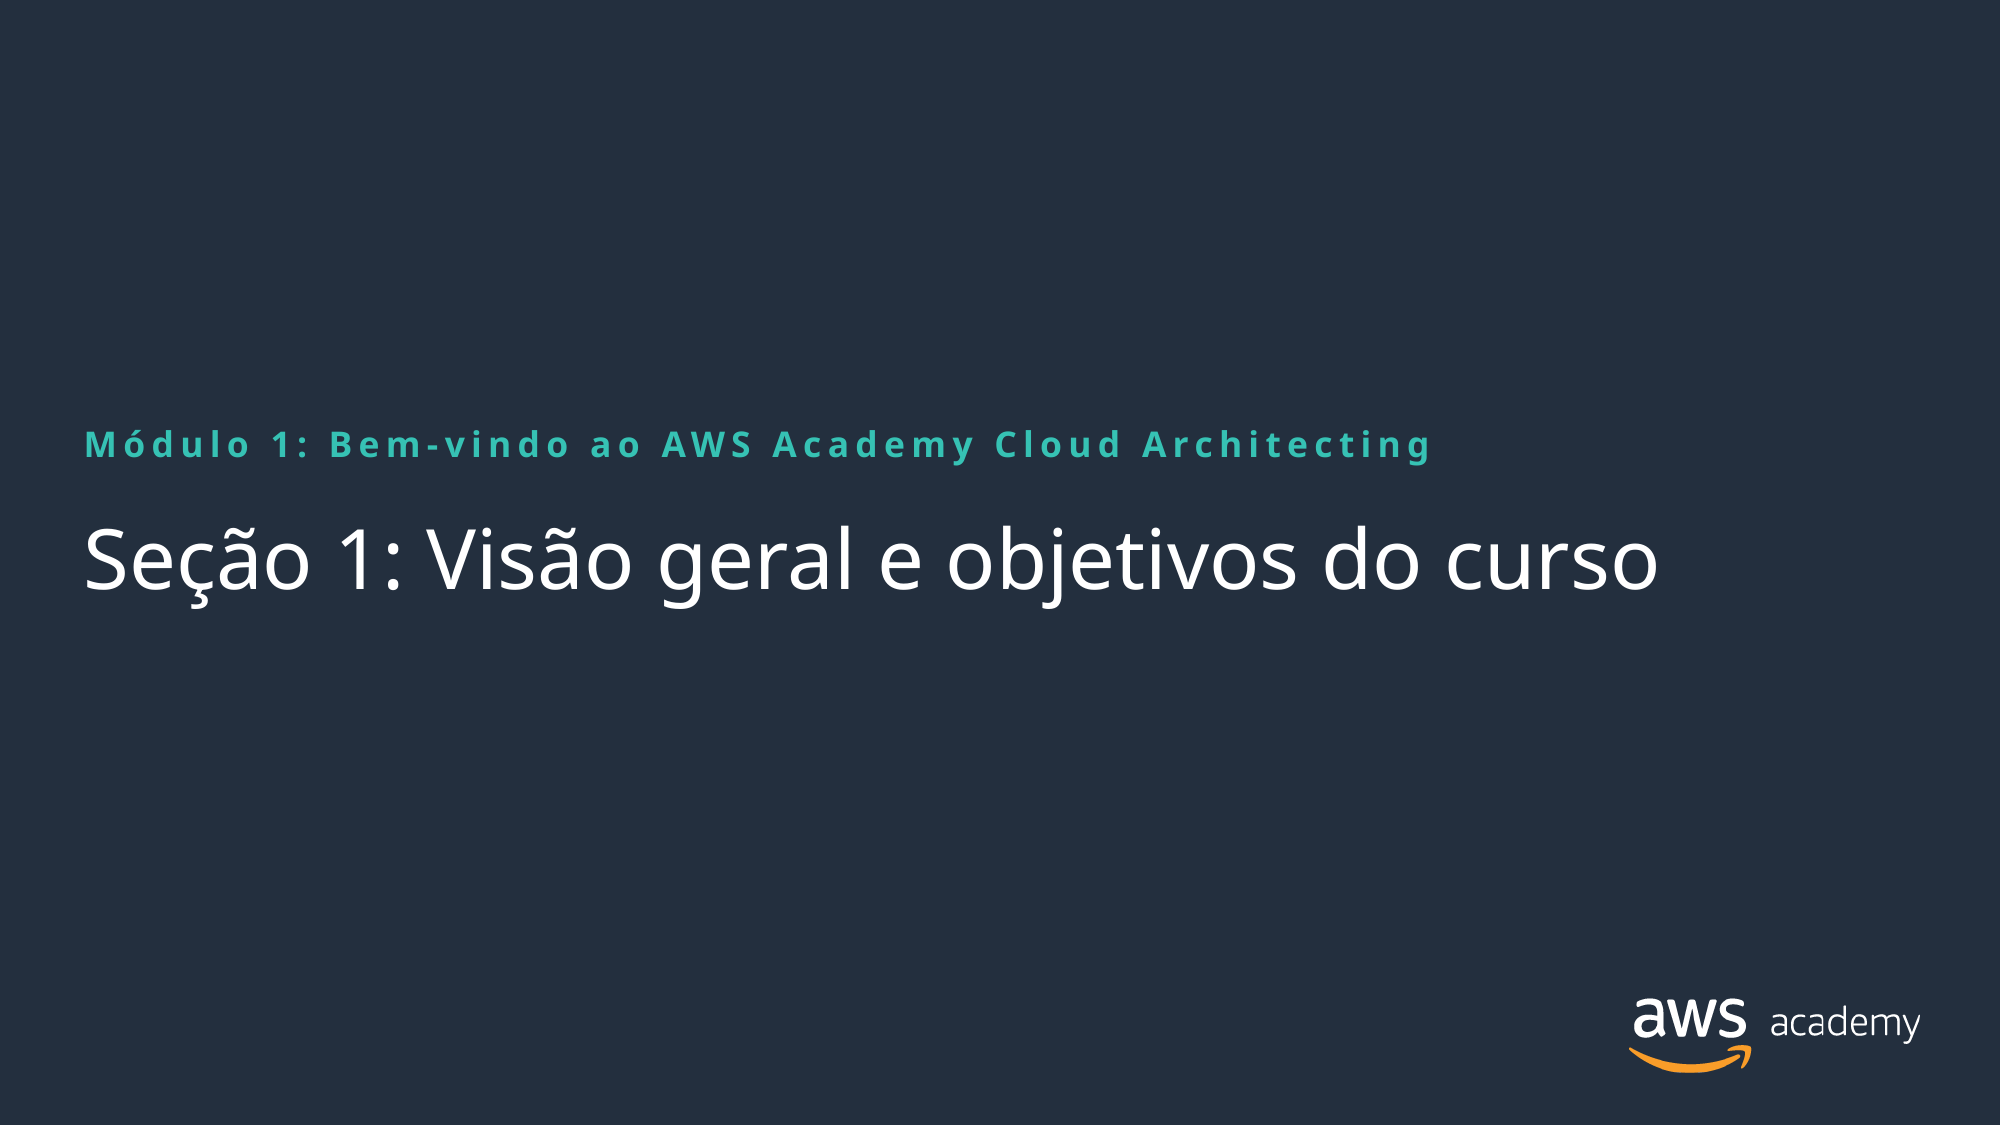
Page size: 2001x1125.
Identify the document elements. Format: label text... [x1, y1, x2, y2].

title Seção 1: Visão geral e objetivos do curso [68, 523, 1932, 602]
picture [1629, 998, 1920, 1073]
list Módulo 1: Bem-vindo ao AWS Academy Cloud Architecting [68, 418, 1586, 500]
